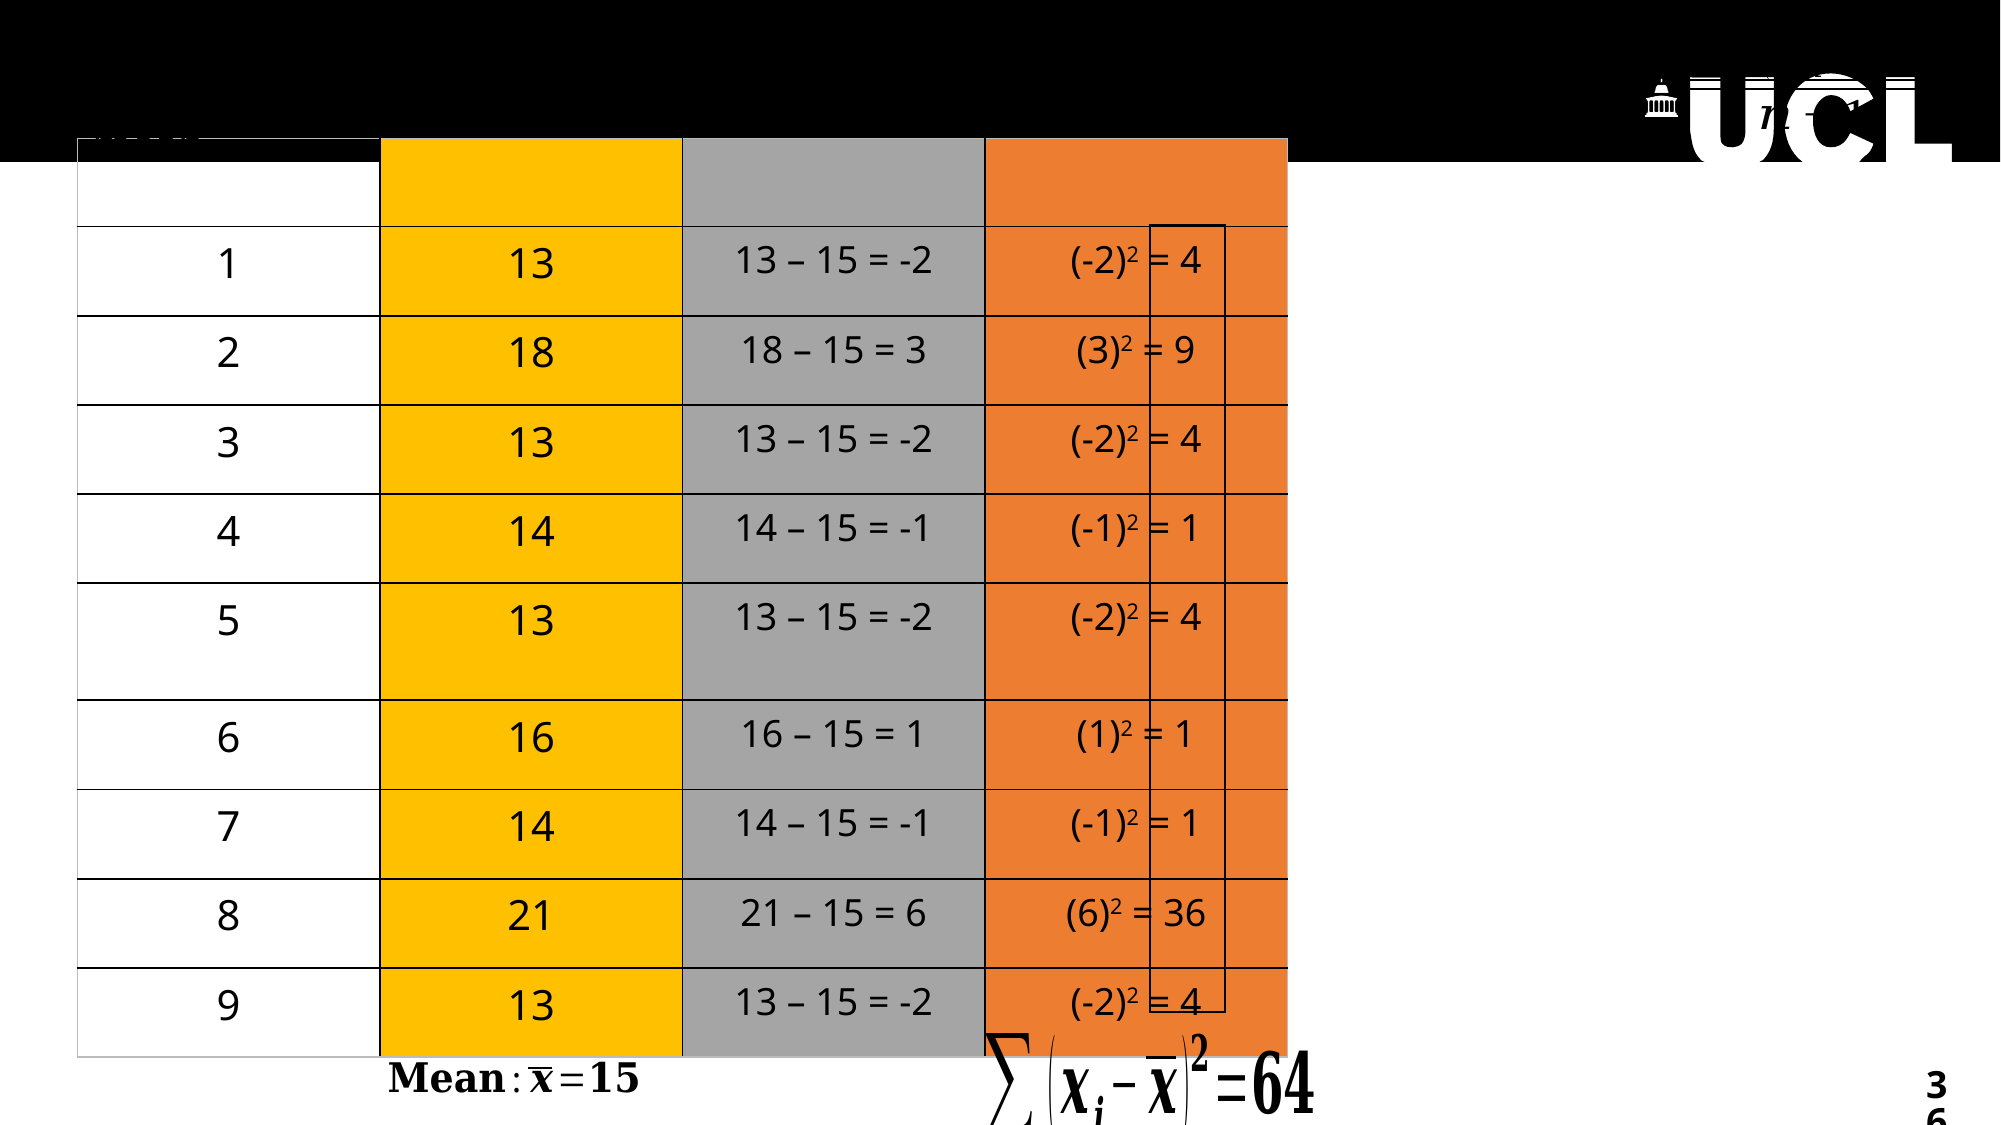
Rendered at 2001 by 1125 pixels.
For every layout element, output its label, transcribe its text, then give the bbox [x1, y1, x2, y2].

text_box [1688, 2, 1950, 81]
picture [1645, 78, 1678, 117]
text_box [1149, 224, 1226, 1013]
text_box 36 [1911, 1051, 1983, 1122]
text_box Step 5: Calculate the SUM of the squared differences between the observed value and the mean [77, 10, 1104, 176]
